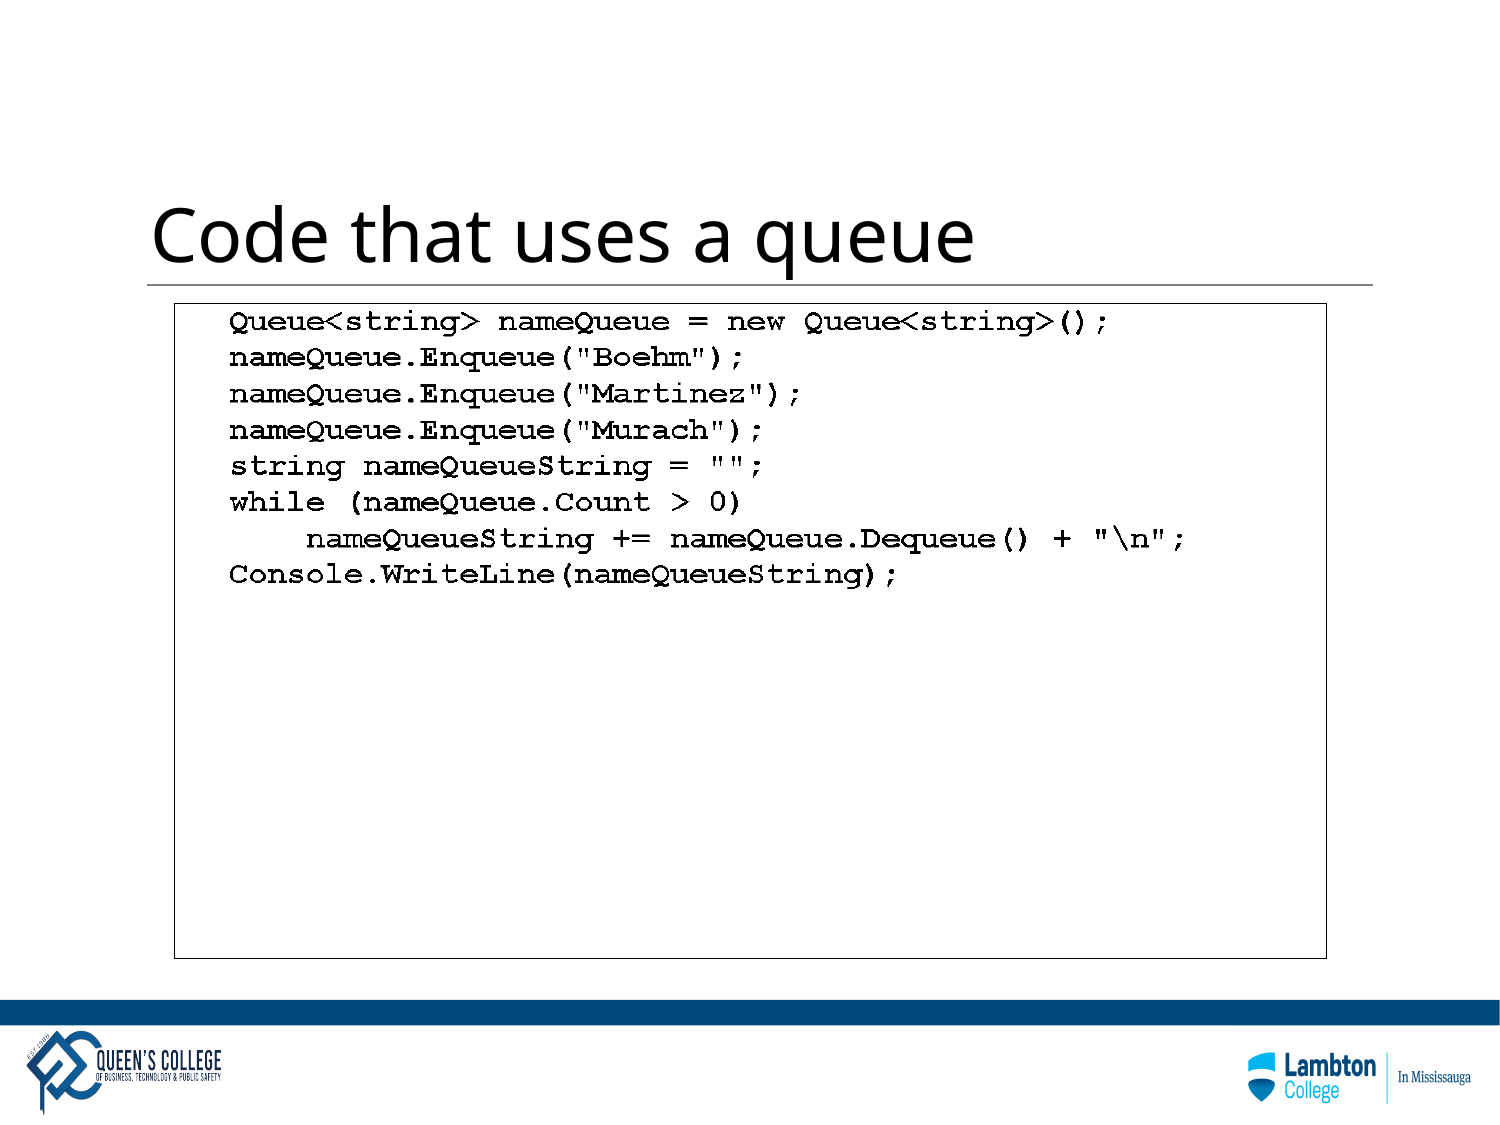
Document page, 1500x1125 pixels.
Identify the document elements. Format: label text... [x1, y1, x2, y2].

picture [26, 1030, 221, 1116]
title Code that uses a queue [135, 47, 1373, 285]
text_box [174, 303, 1327, 959]
picture [1231, 1029, 1499, 1125]
